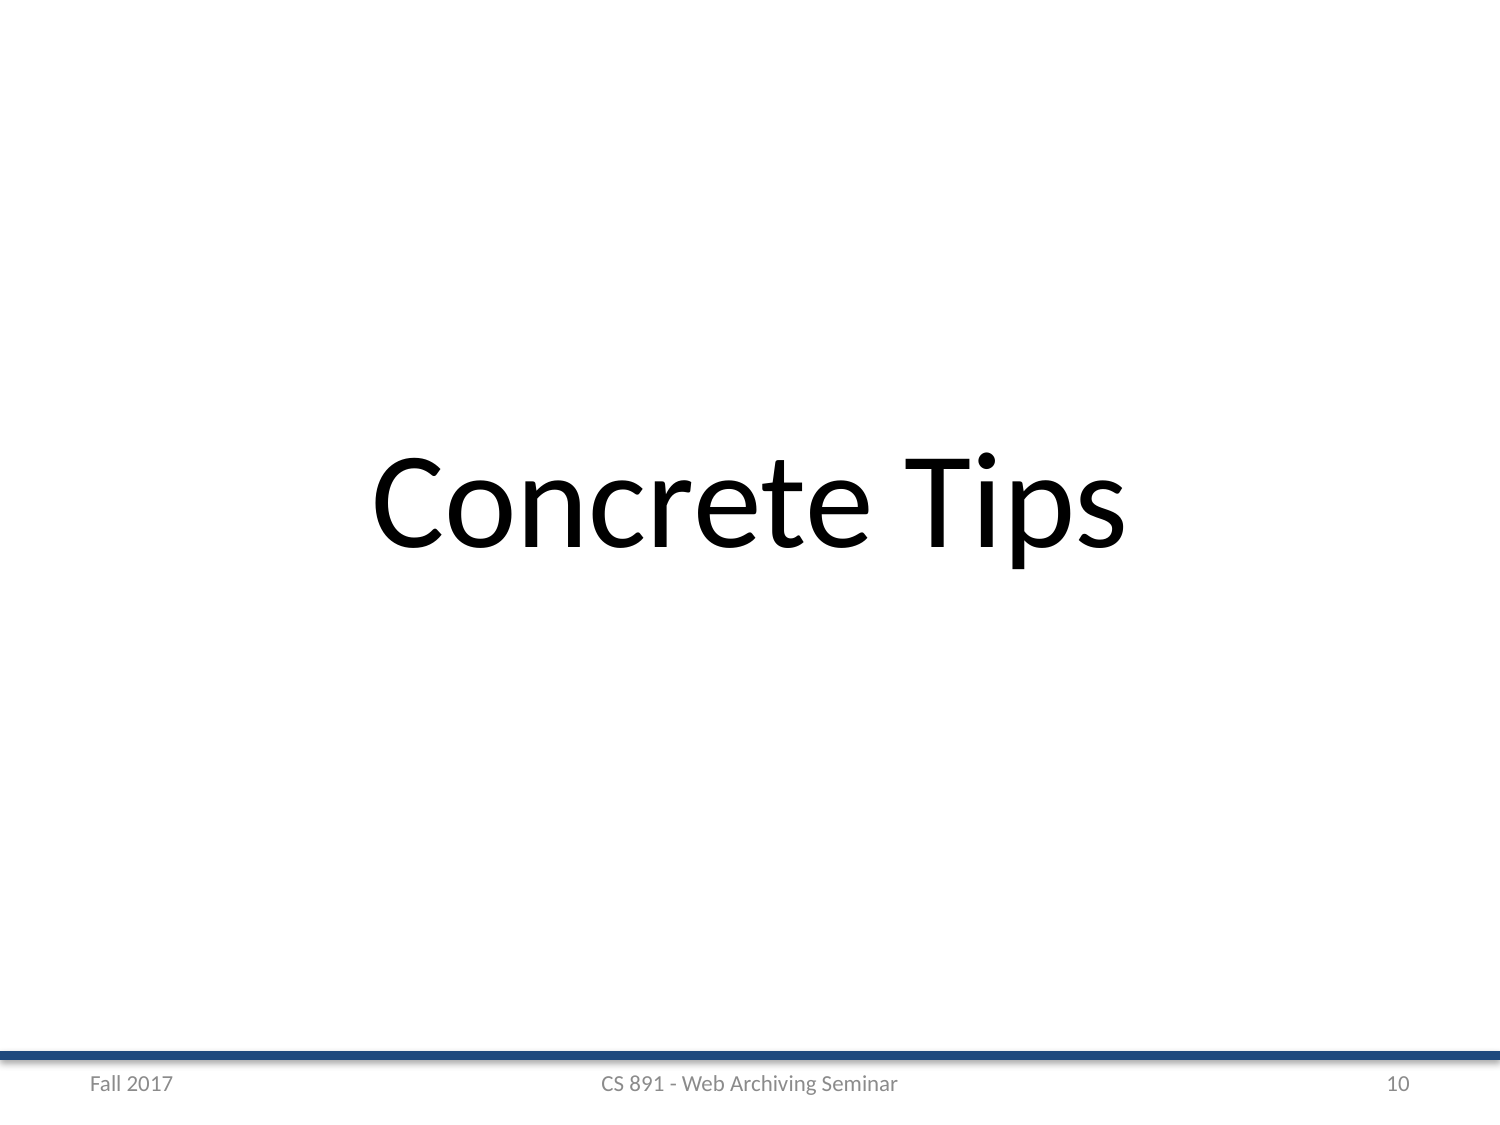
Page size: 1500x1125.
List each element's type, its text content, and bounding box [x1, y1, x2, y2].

text_box Concrete Tips [356, 402, 1144, 583]
slide_number Fall 2017 [75, 1062, 425, 1103]
slide_number 10 [1074, 1062, 1425, 1103]
footer CS 891 - Web Archiving Seminar [512, 1062, 988, 1103]
